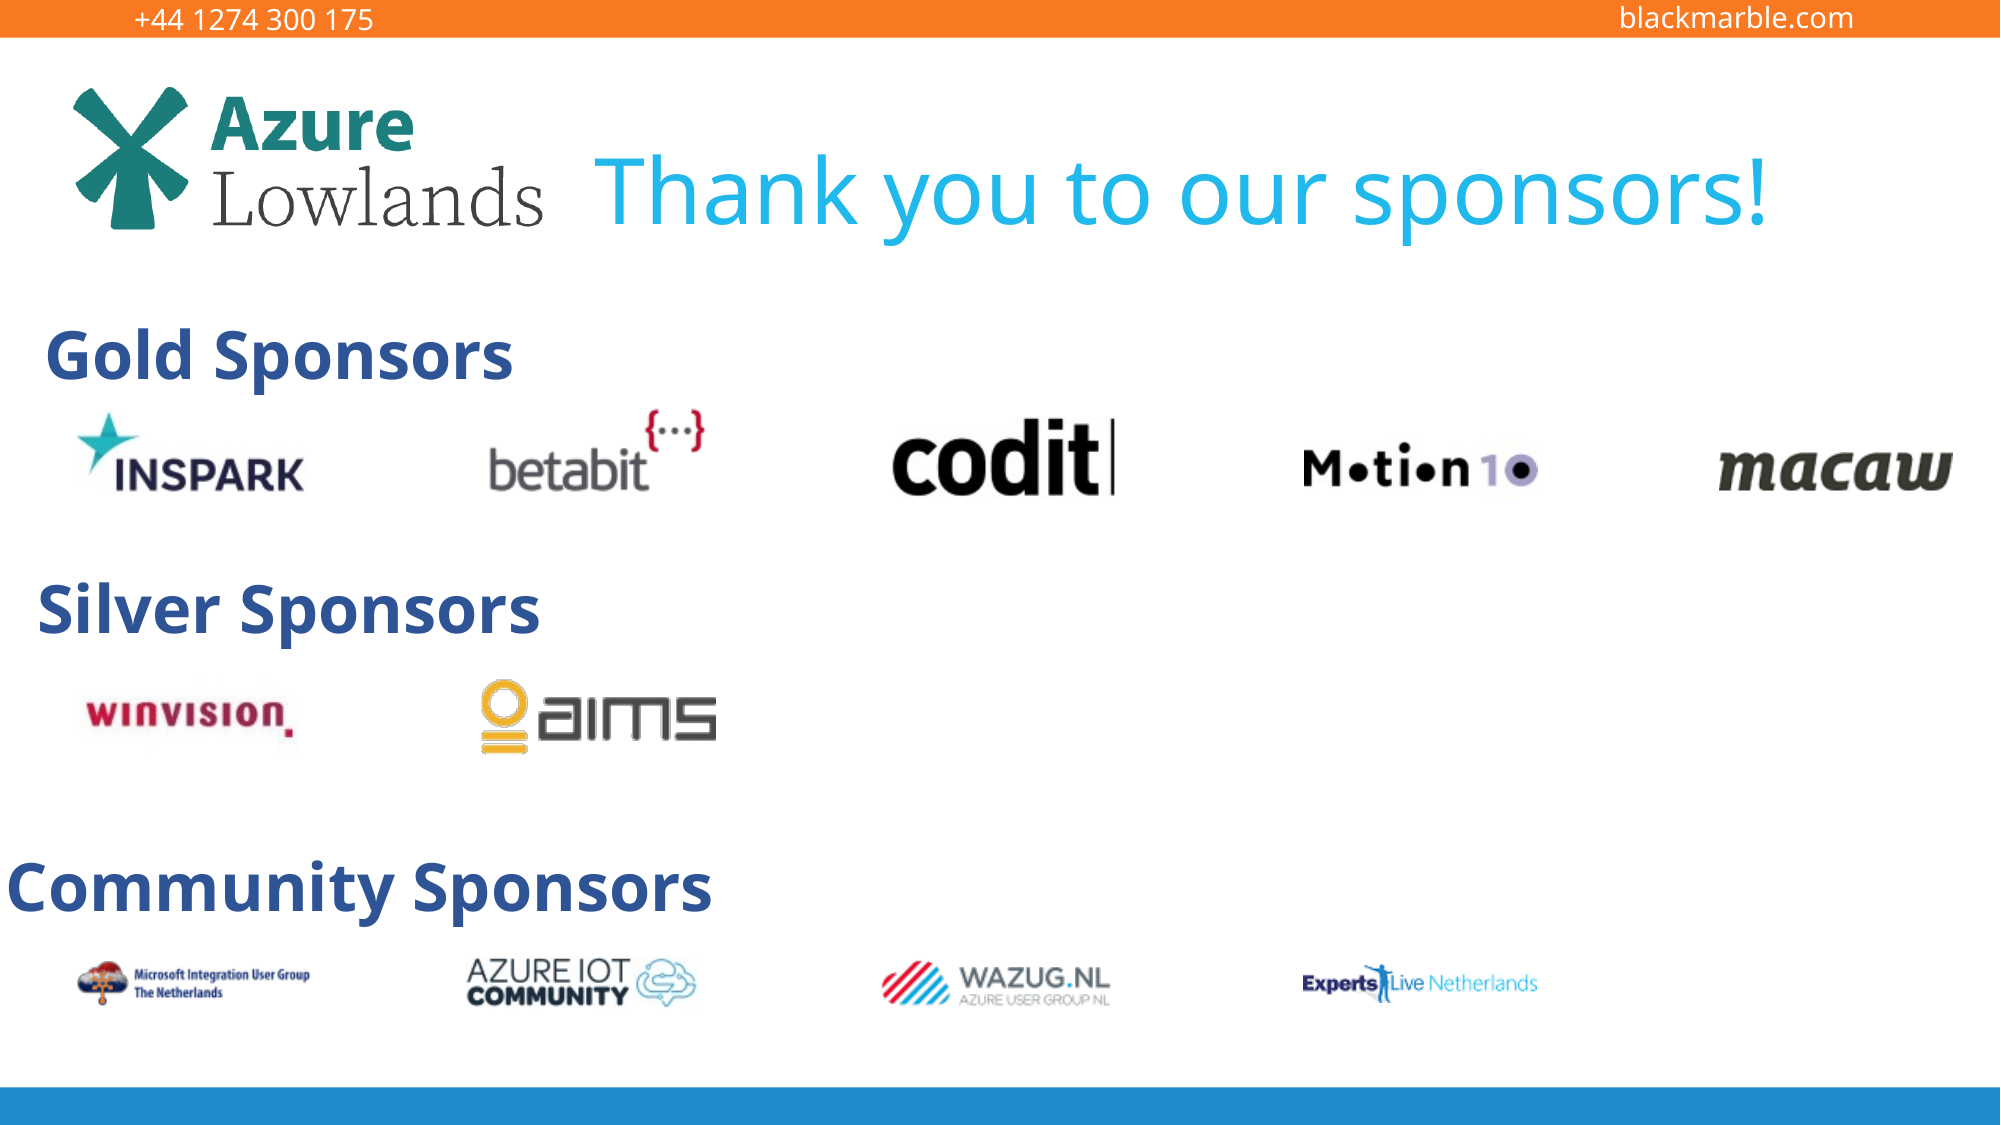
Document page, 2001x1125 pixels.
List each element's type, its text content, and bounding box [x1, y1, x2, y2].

title Thank you to our sponsors! [579, 137, 1863, 300]
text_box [62, 832, 1537, 1012]
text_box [73, 300, 1953, 499]
picture [63, 75, 558, 237]
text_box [73, 553, 716, 755]
